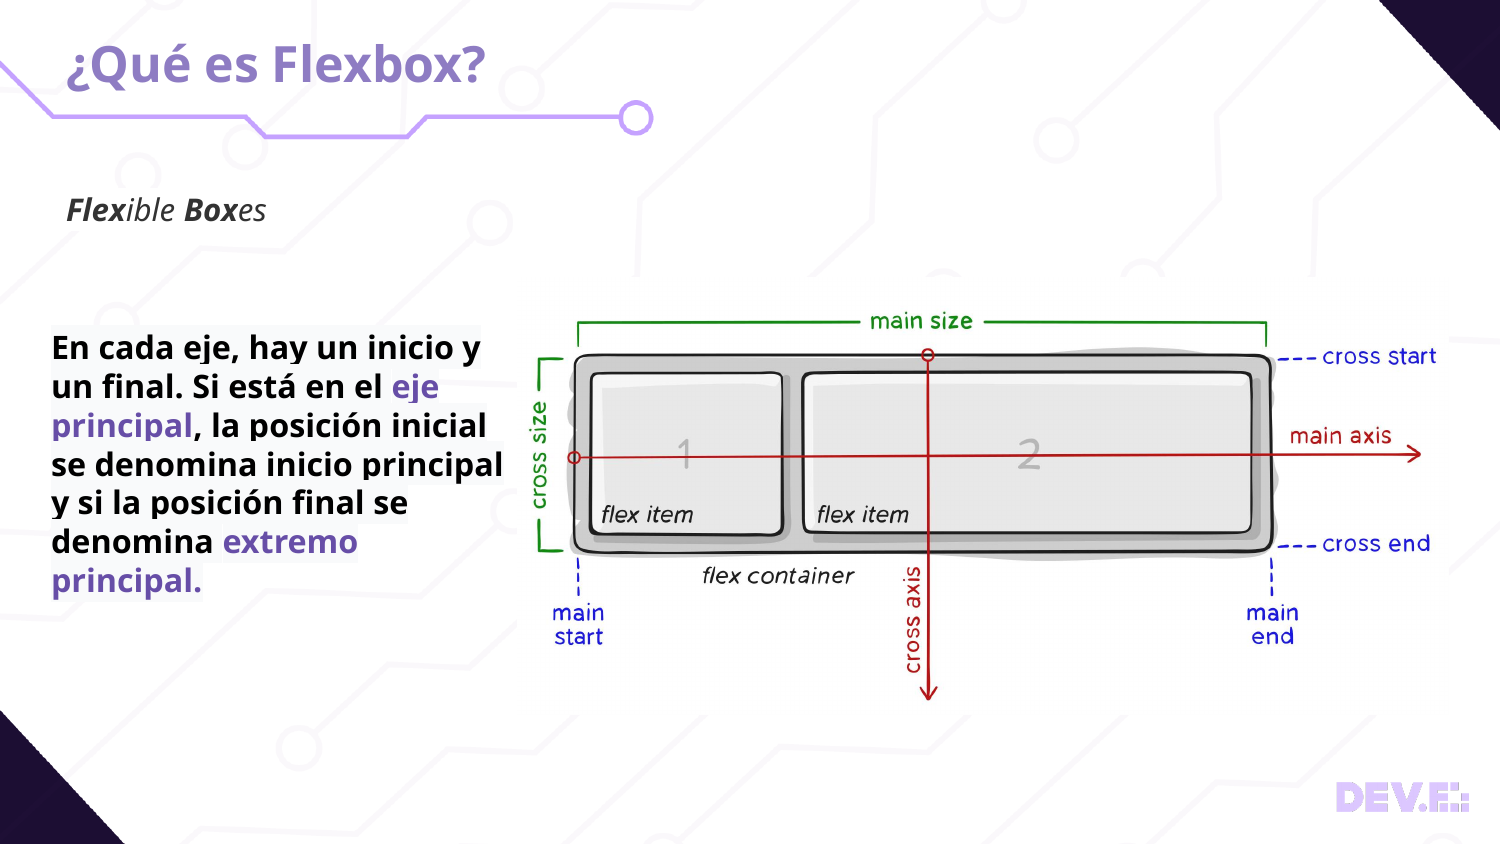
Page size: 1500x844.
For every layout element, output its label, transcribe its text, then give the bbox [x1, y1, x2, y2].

text_box En cada eje, hay un inicio y un final. Si está en el eje principal, la posición inicial se denomina inicio principal y si la posición final se denomina extremo principal. [36, 312, 511, 614]
picture [0, 0, 1500, 844]
title ¿Qué es Flexbox? Flexible Boxes [51, 17, 1449, 112]
